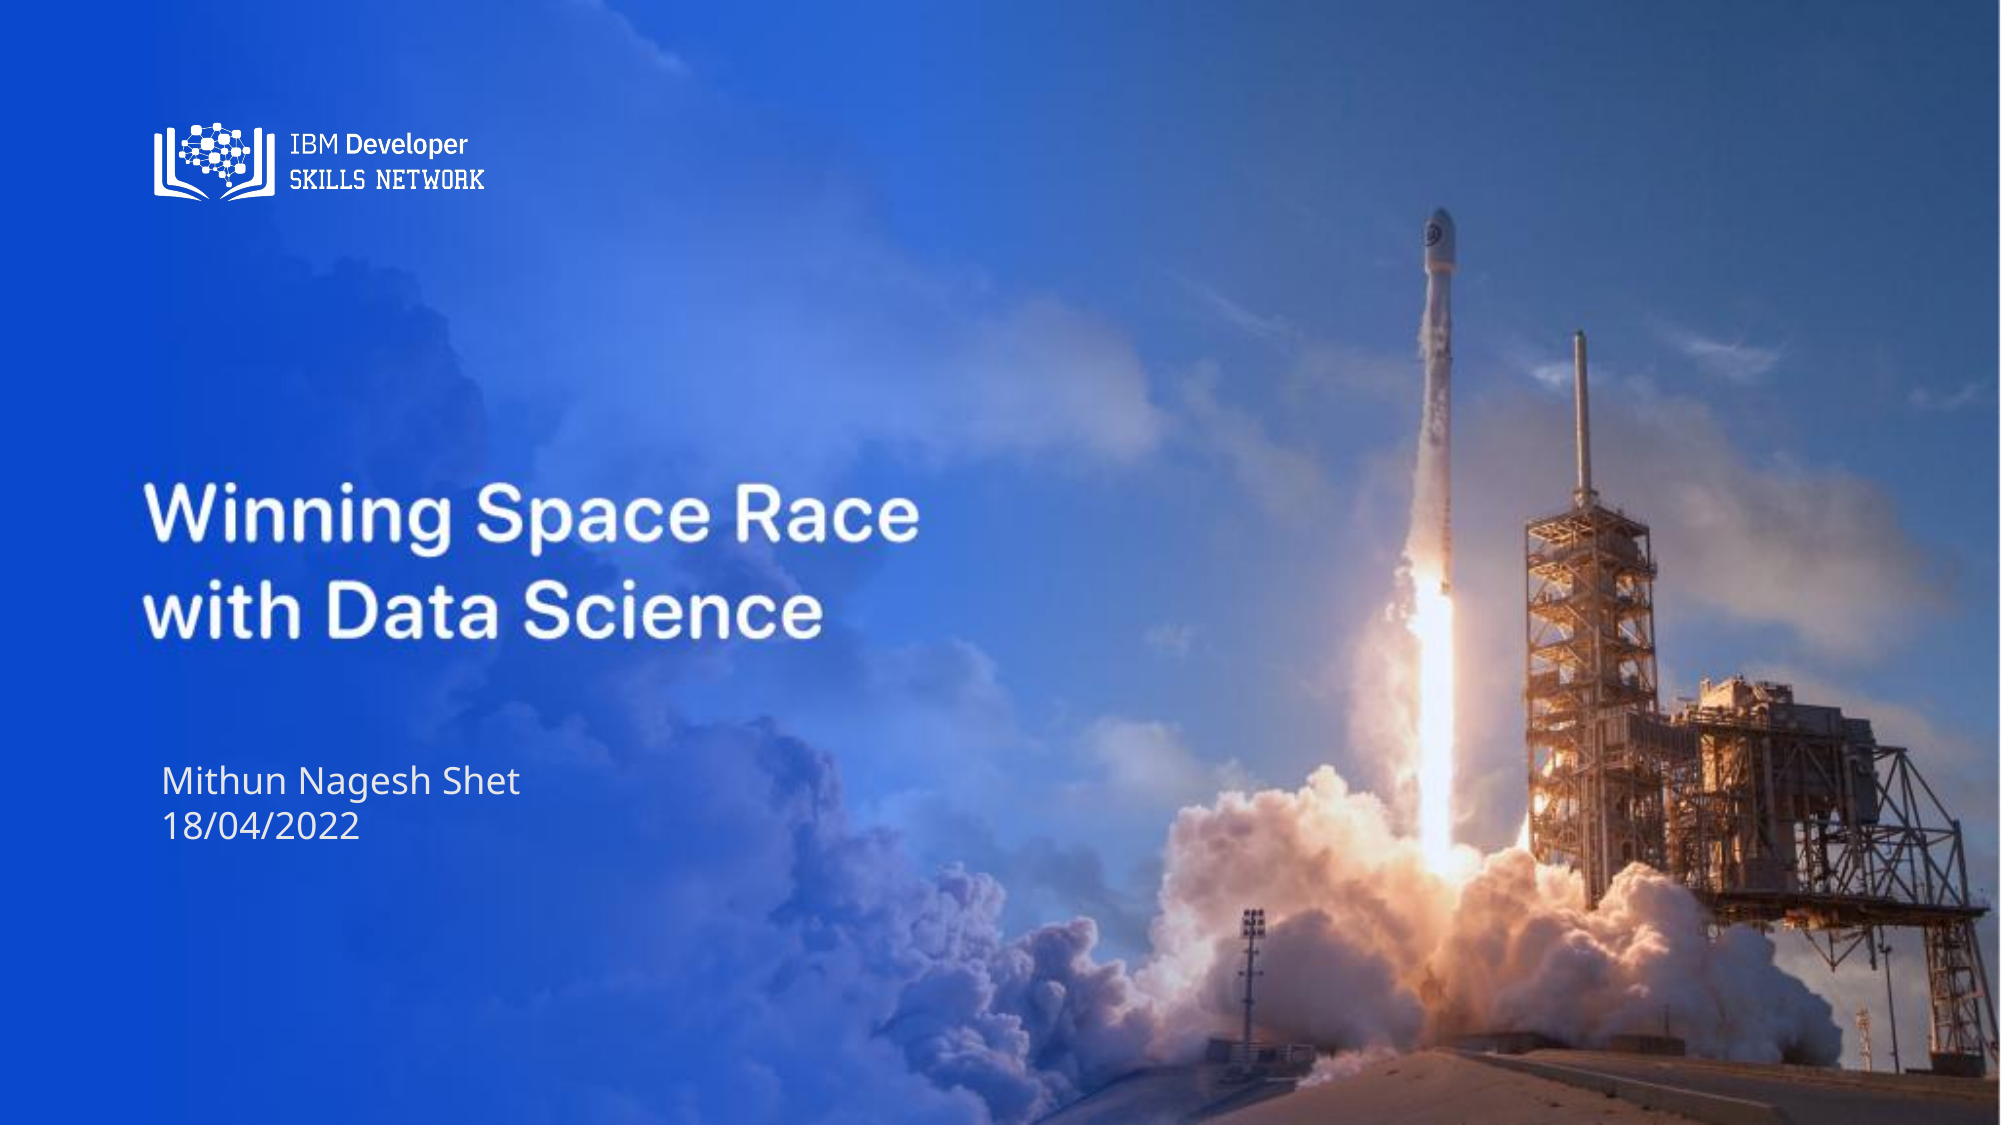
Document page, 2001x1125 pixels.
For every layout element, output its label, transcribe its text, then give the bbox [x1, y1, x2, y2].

picture [0, 0, 2001, 1125]
text_box Mithun Nagesh Shet 18/04/2022 [145, 749, 559, 855]
